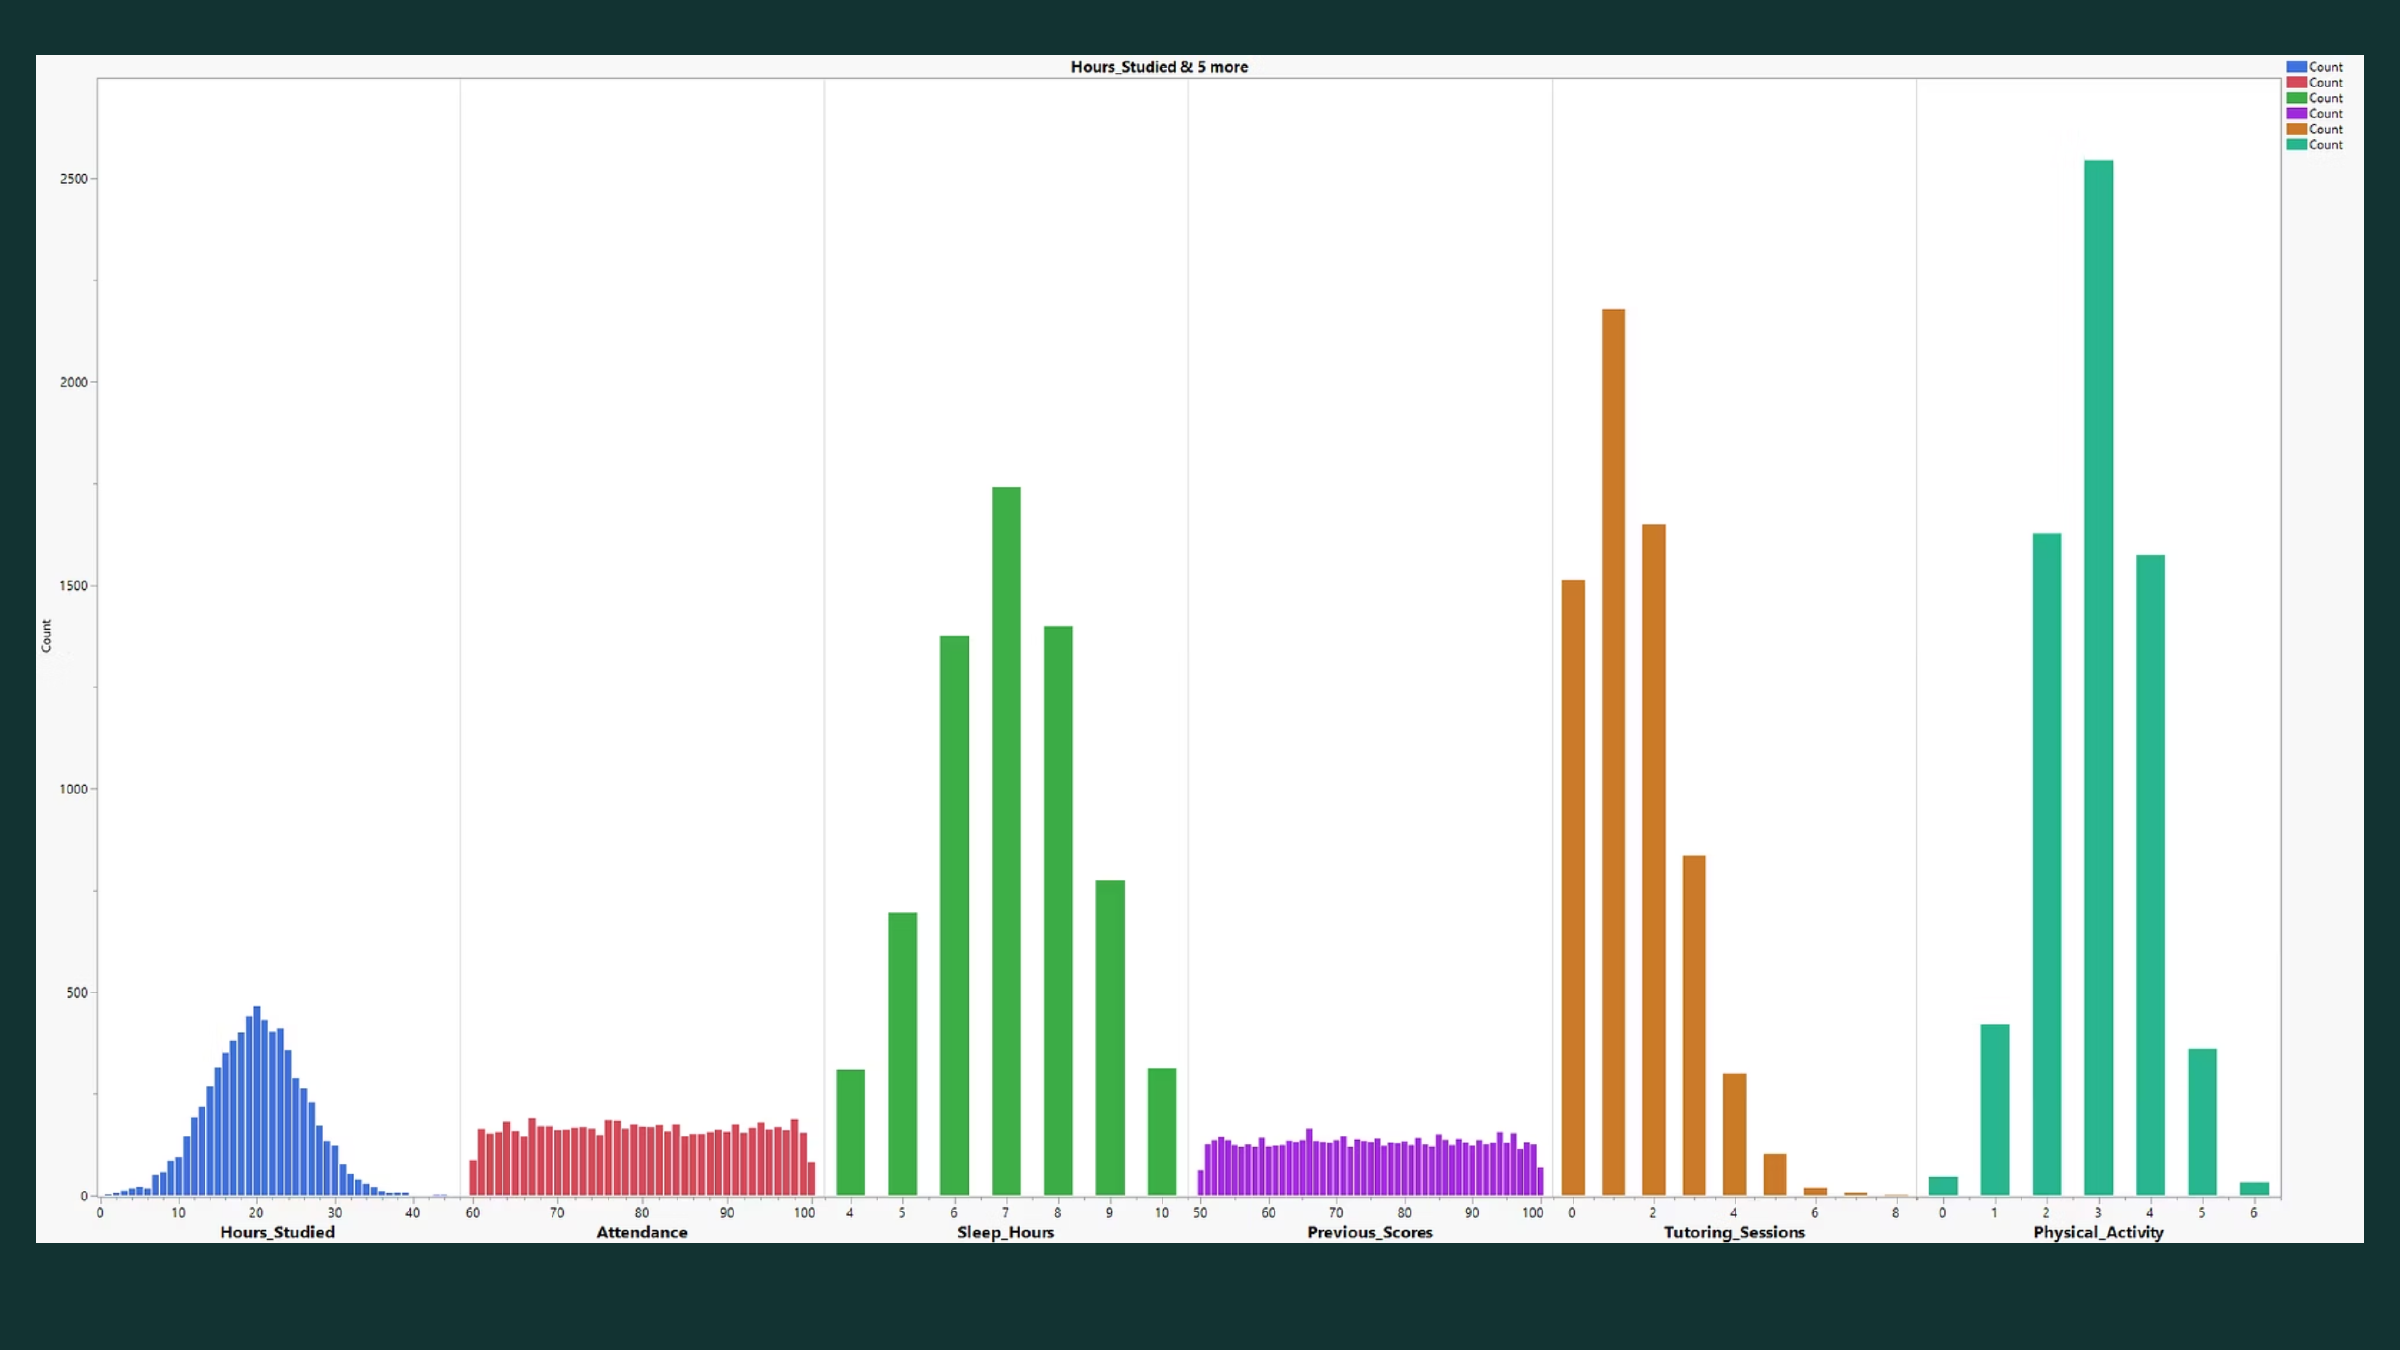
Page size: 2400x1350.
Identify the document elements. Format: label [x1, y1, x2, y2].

picture [36, 55, 2364, 1243]
